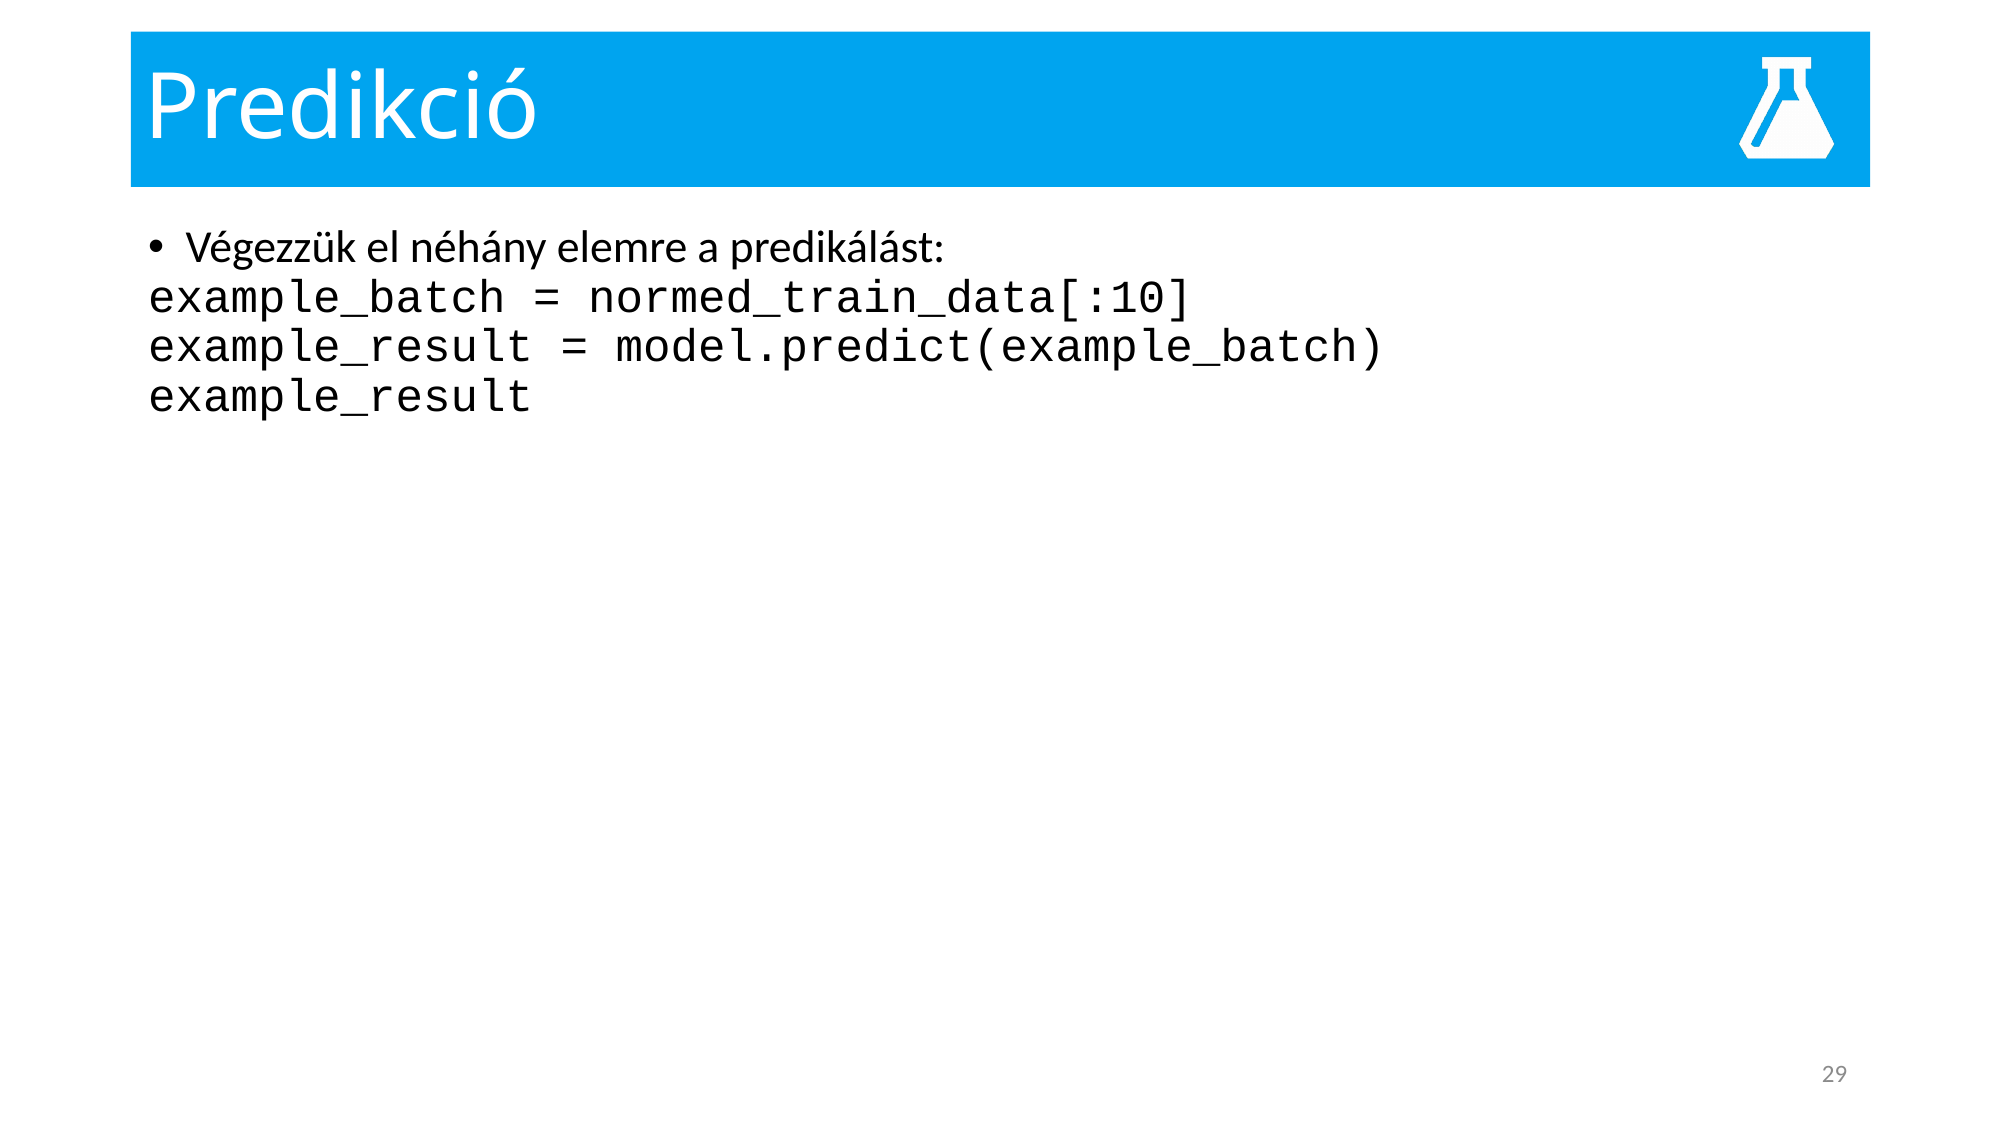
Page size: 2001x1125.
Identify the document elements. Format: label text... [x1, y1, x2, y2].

list Végezzük el néhány elemre a predikálást: example_batch = normed_train_data[:10] example_result = model.predict(example_batch) example_result [133, 215, 1871, 993]
picture [1740, 58, 1833, 158]
title Predikció [129, 31, 1701, 187]
slide_number 29 [1412, 1042, 1863, 1103]
